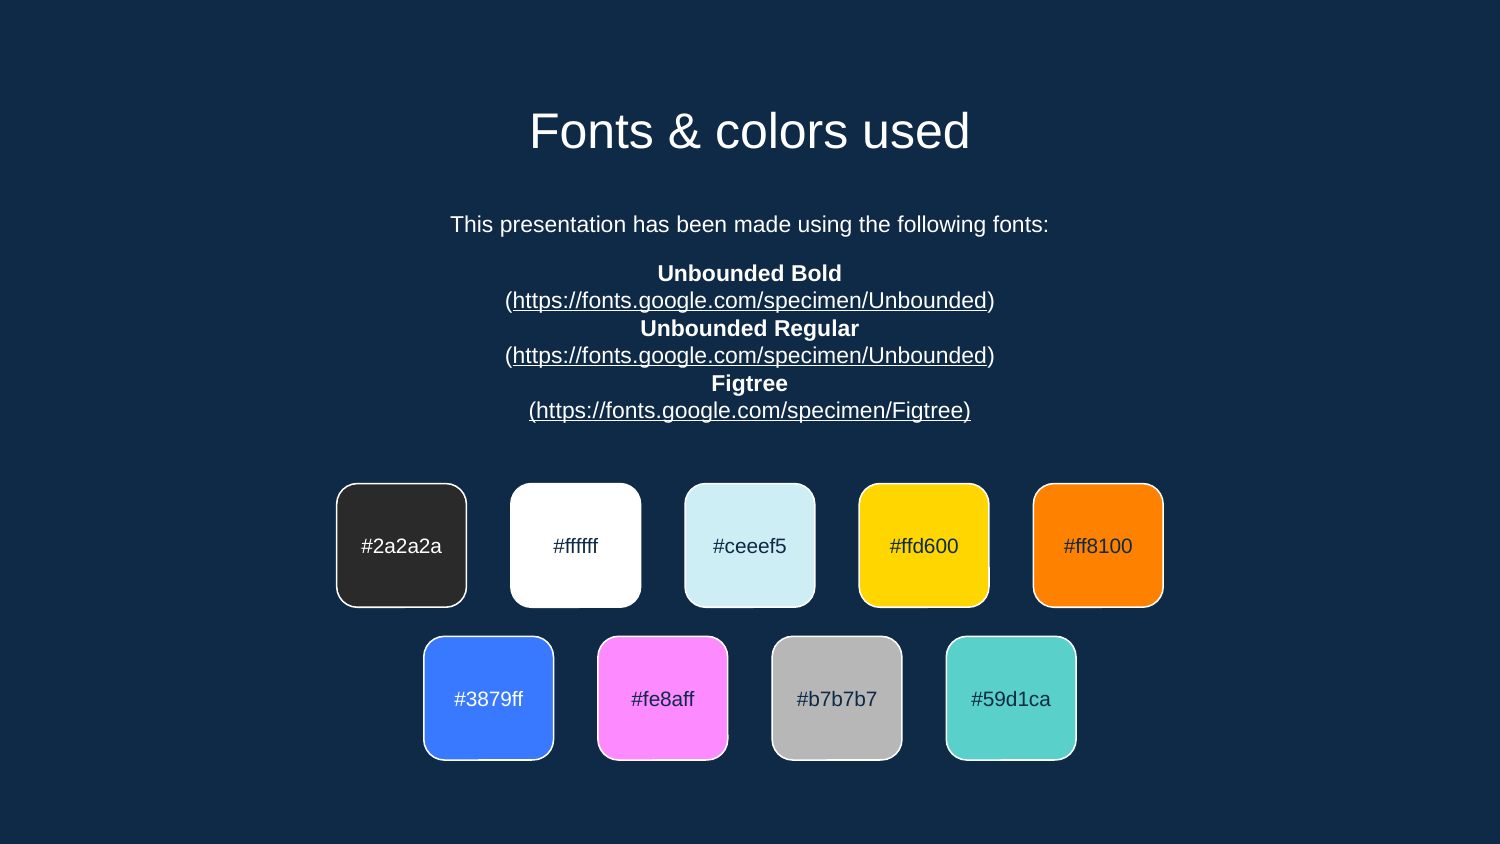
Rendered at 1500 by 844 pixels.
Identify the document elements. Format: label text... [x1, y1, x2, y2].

text_box [510, 483, 641, 509]
text_box #ffffff [510, 509, 641, 582]
text_box [772, 735, 902, 761]
text_box #ffd600 [859, 509, 989, 582]
text_box [772, 636, 902, 662]
text_box [946, 636, 1077, 662]
text_box [510, 582, 641, 608]
text_box #2a2a2a [336, 509, 467, 582]
text_box [597, 735, 728, 761]
text_box [597, 636, 728, 662]
text_box [423, 636, 554, 662]
text_box [1033, 483, 1164, 509]
text_box #3879ff [423, 662, 554, 735]
text_box #b7b7b7 [772, 662, 902, 735]
text_box [336, 582, 467, 608]
text_box [423, 735, 554, 761]
text_box #59d1ca [946, 662, 1077, 735]
text_box [1033, 582, 1164, 608]
text_box [946, 735, 1077, 761]
text_box [685, 483, 815, 509]
text_box #ff8100 [1033, 509, 1164, 582]
title Fonts & colors used [117, 83, 1383, 163]
text_box #ceeef5 [685, 509, 815, 582]
text_box #fe8aff [597, 662, 728, 735]
text_box [336, 483, 467, 509]
text_box This presentation has been made using the following fonts: Unbounded Bold (https://fonts.google.com/specimen/Unbounded) Unbounded Regular (https://fonts.google.com/specimen/Unbounded) Figtree (https://fonts.google.com/specimen/Figtree) [117, 194, 1383, 429]
text_box [859, 483, 989, 509]
text_box [685, 582, 815, 608]
text_box [859, 582, 989, 608]
